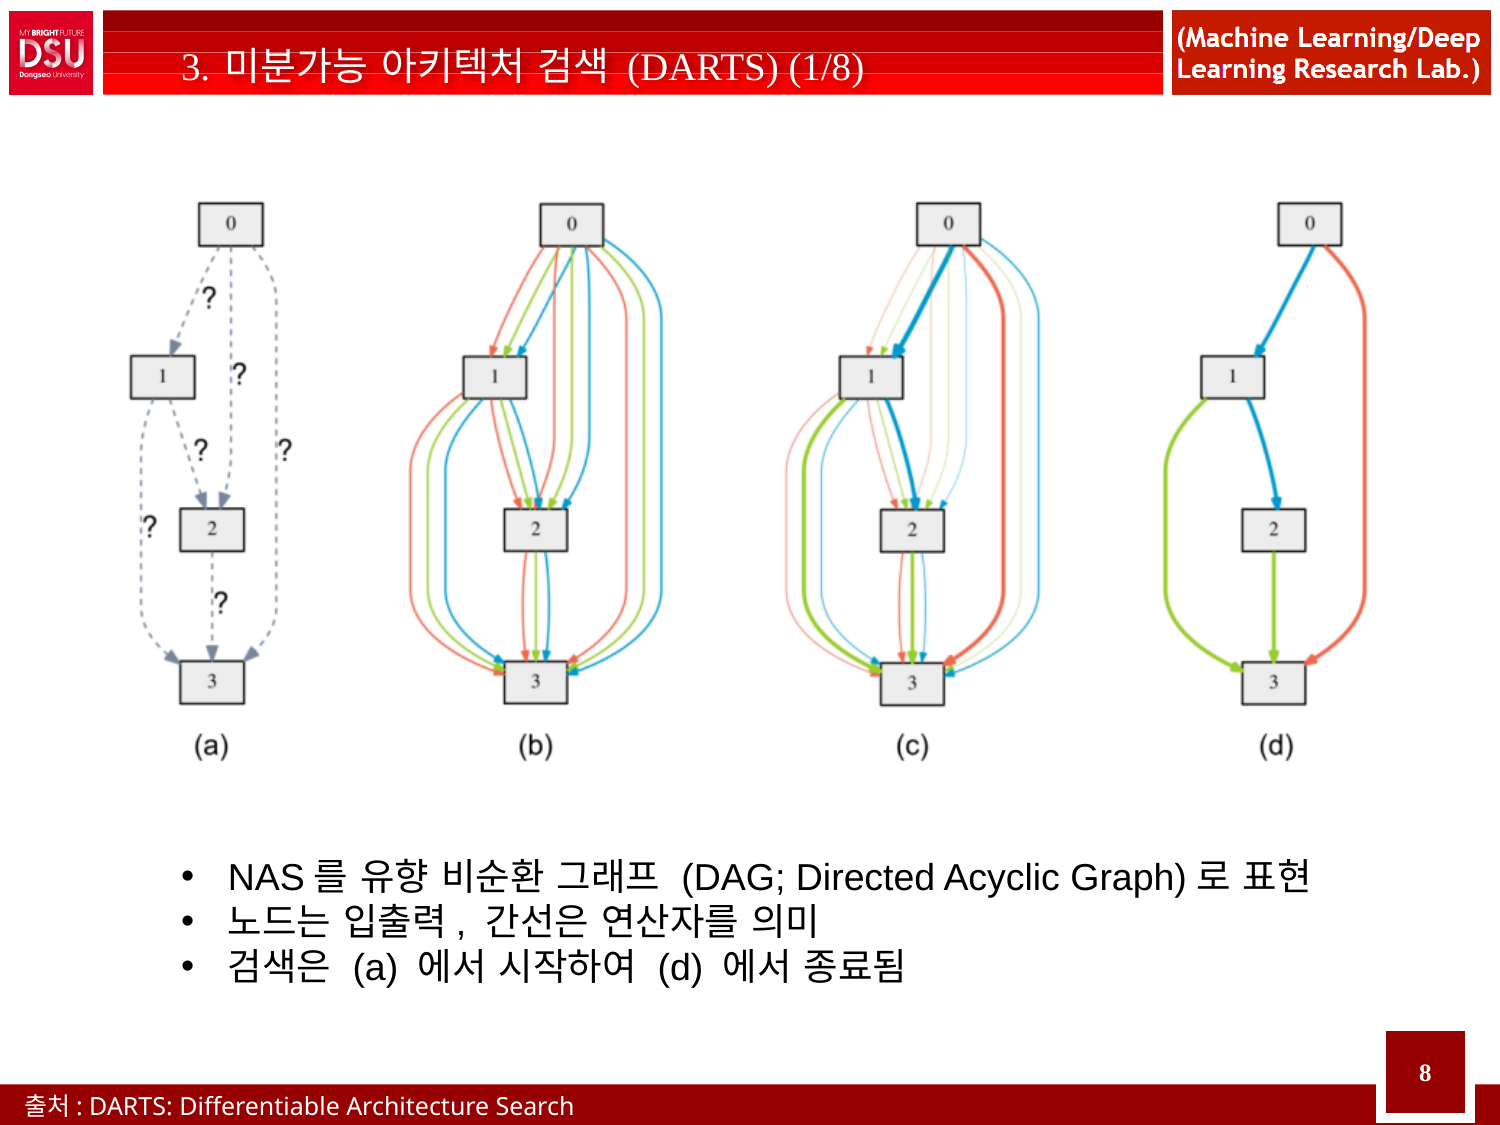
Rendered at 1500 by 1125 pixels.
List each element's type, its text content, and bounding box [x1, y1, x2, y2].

text_box 출처: DARTS: Differentiable Architecture Search [9, 1082, 1491, 1125]
text_box [0, 1082, 9, 1125]
picture [87, 158, 1413, 783]
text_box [0, 2, 1500, 96]
text_box NAS를 유향 비순환 그래프 (DAG; Directed Acyclic Graph)로 표현 노드는 입출력, 간선은 연산자를 의미 검색은 (a) 에서 시작하여 (d) 에서 종료됨 [166, 845, 1334, 996]
text_box 8 [1393, 1049, 1458, 1094]
text_box [1379, 1025, 1472, 1120]
text_box [1491, 1082, 1500, 1125]
